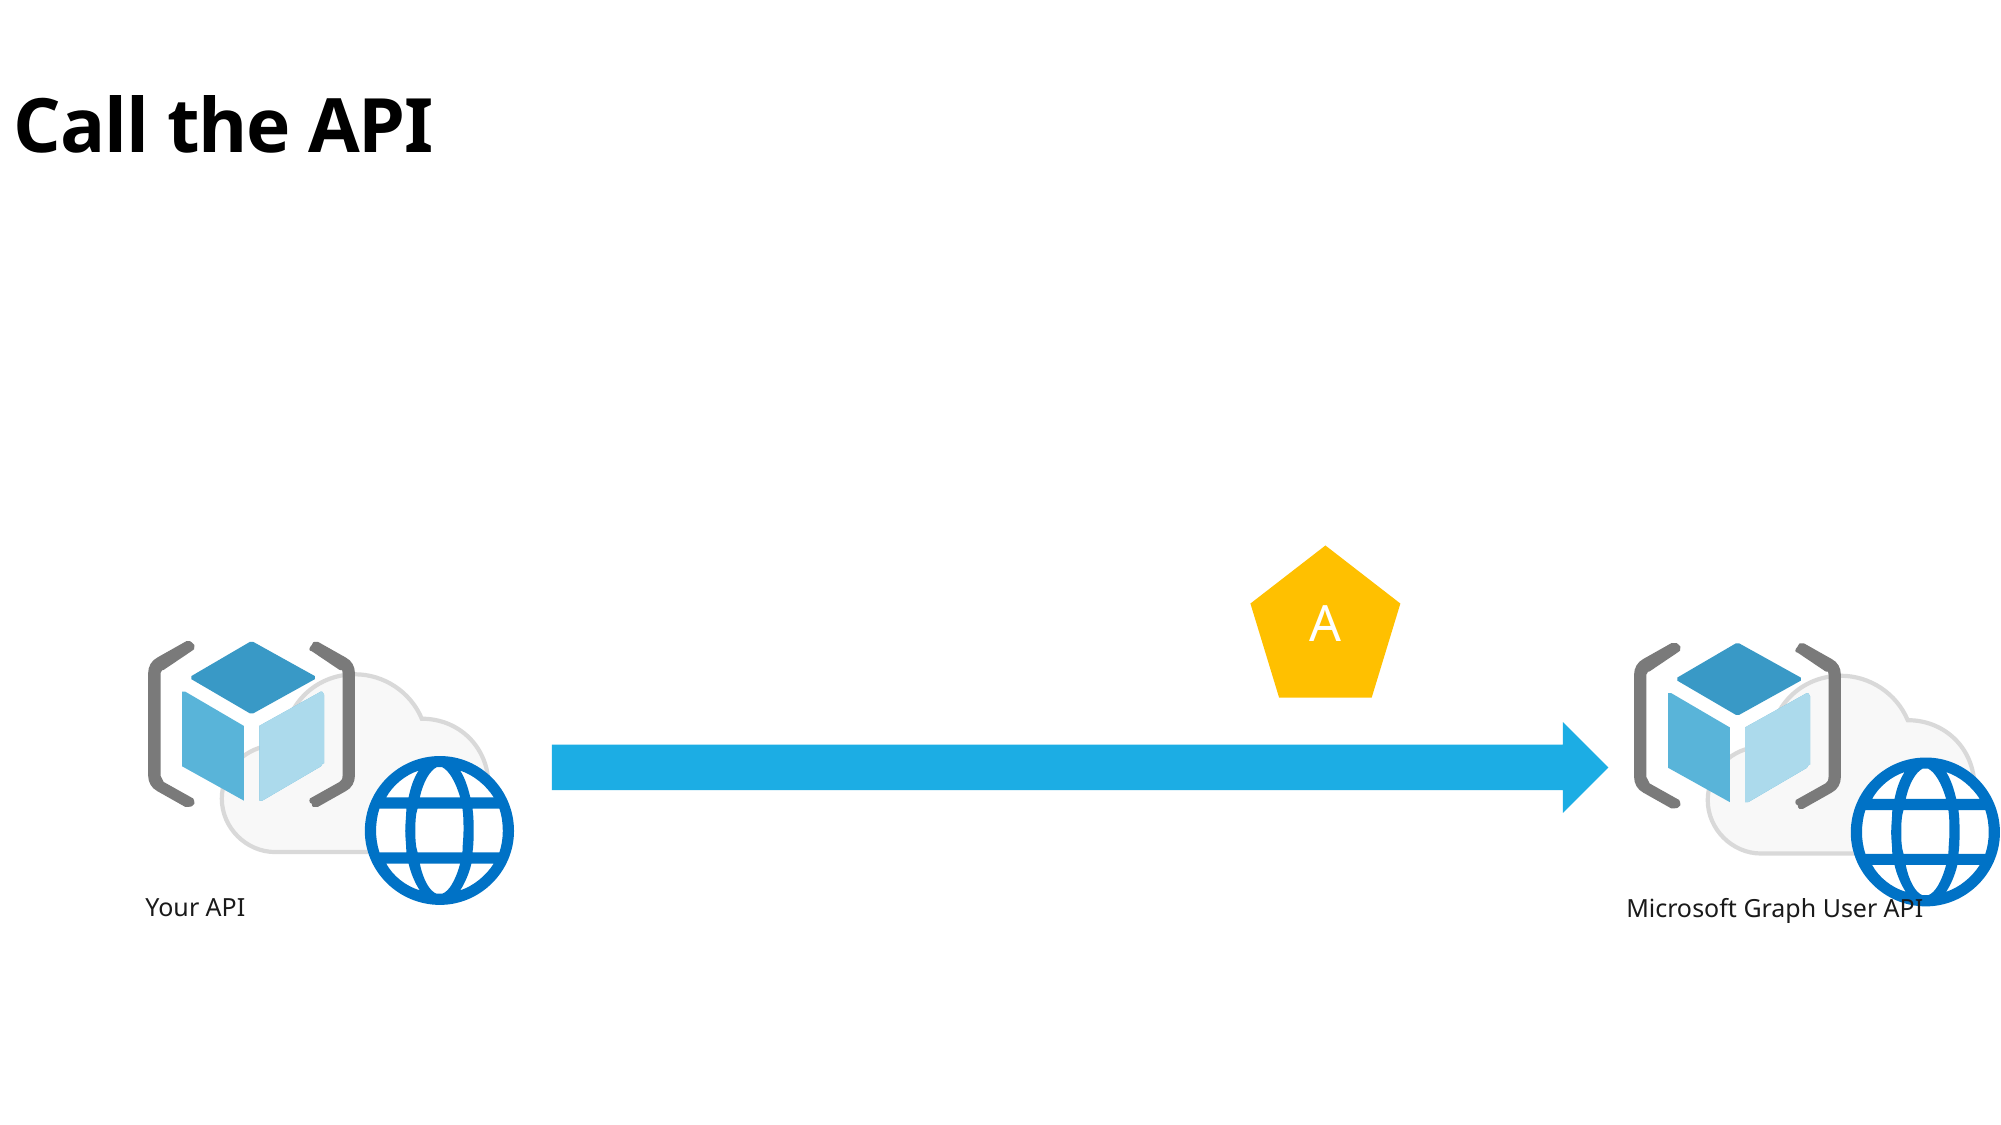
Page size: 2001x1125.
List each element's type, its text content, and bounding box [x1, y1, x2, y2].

text_box A [1249, 544, 1402, 699]
title Call the API [13, 77, 1822, 169]
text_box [118, 641, 515, 957]
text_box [1604, 643, 2000, 958]
text_box [550, 721, 1604, 814]
